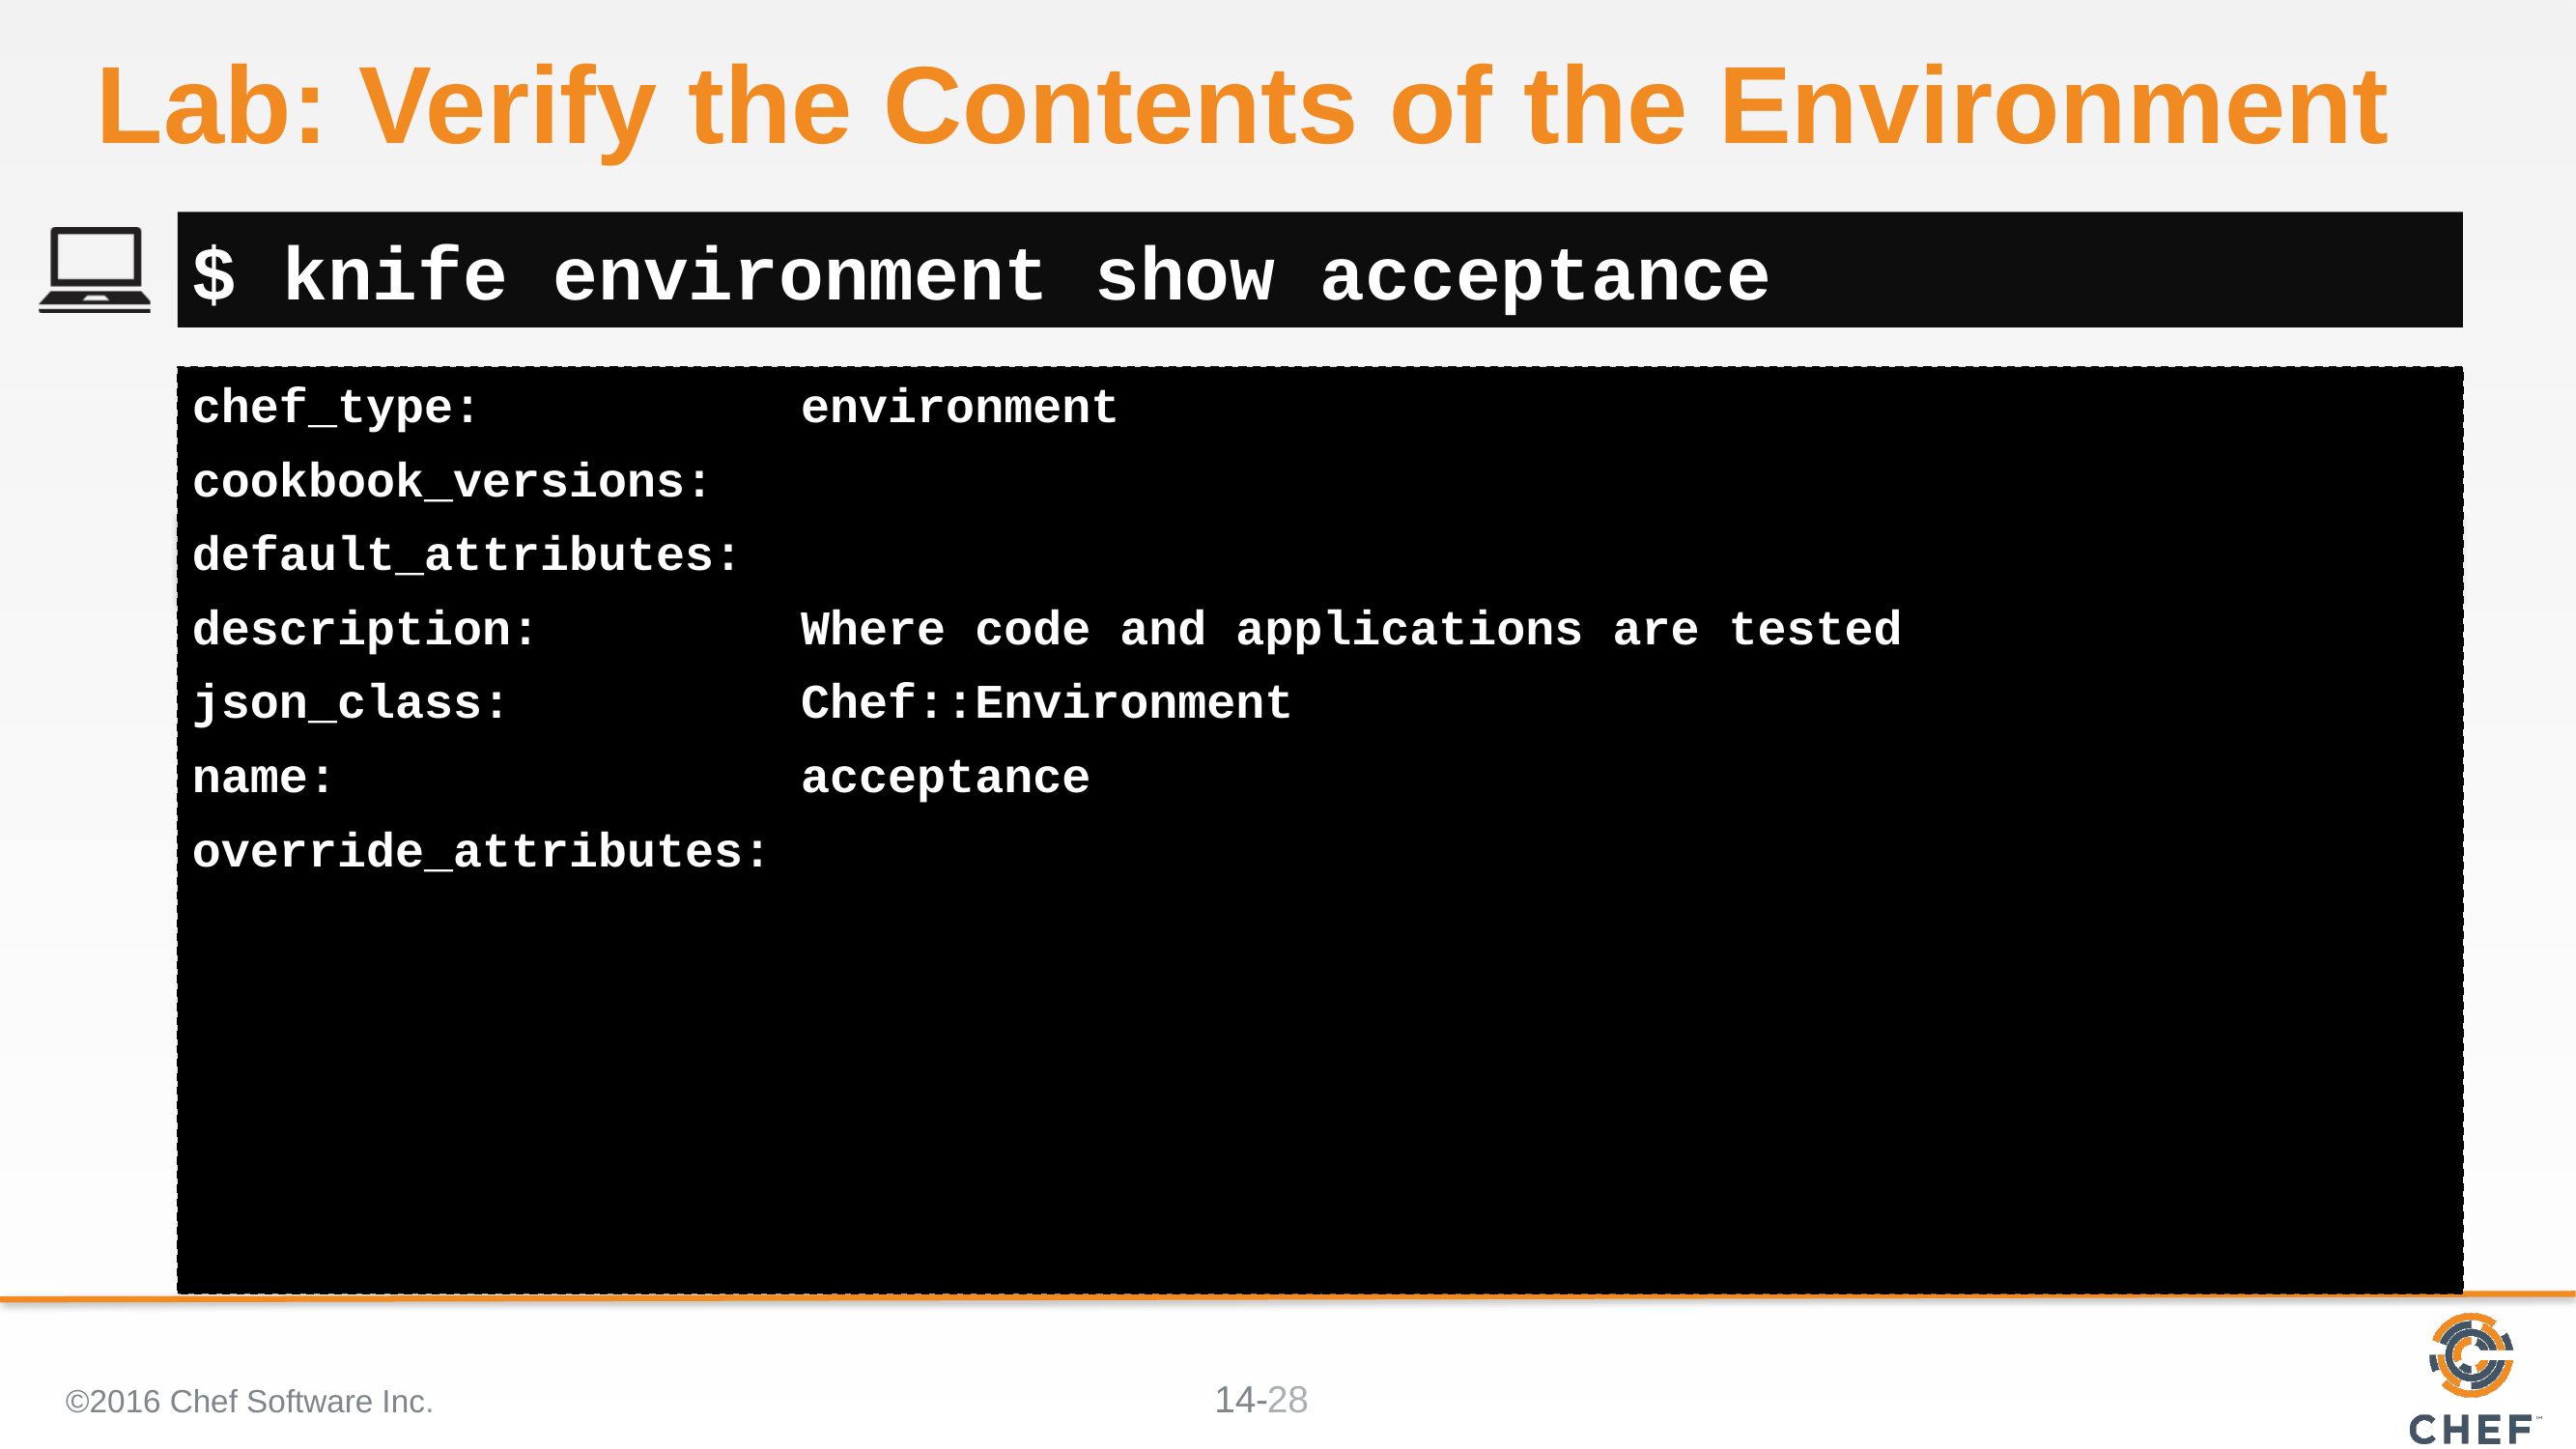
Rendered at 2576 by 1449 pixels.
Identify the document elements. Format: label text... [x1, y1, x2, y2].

picture [2399, 1297, 2550, 1449]
list $ knife environment show acceptance [177, 212, 2463, 327]
footer ©2016 Chef Software Inc. [51, 1359, 952, 1440]
title Lab: Verify the Contents of the Environment [96, 48, 2463, 180]
list chef_type: environment cookbook_versions: default_attributes: description: Where code and applications are tested json_class: Chef::Environment name: acceptance override_attributes: [177, 366, 2464, 1294]
slide_number 28 [998, 1359, 1578, 1437]
